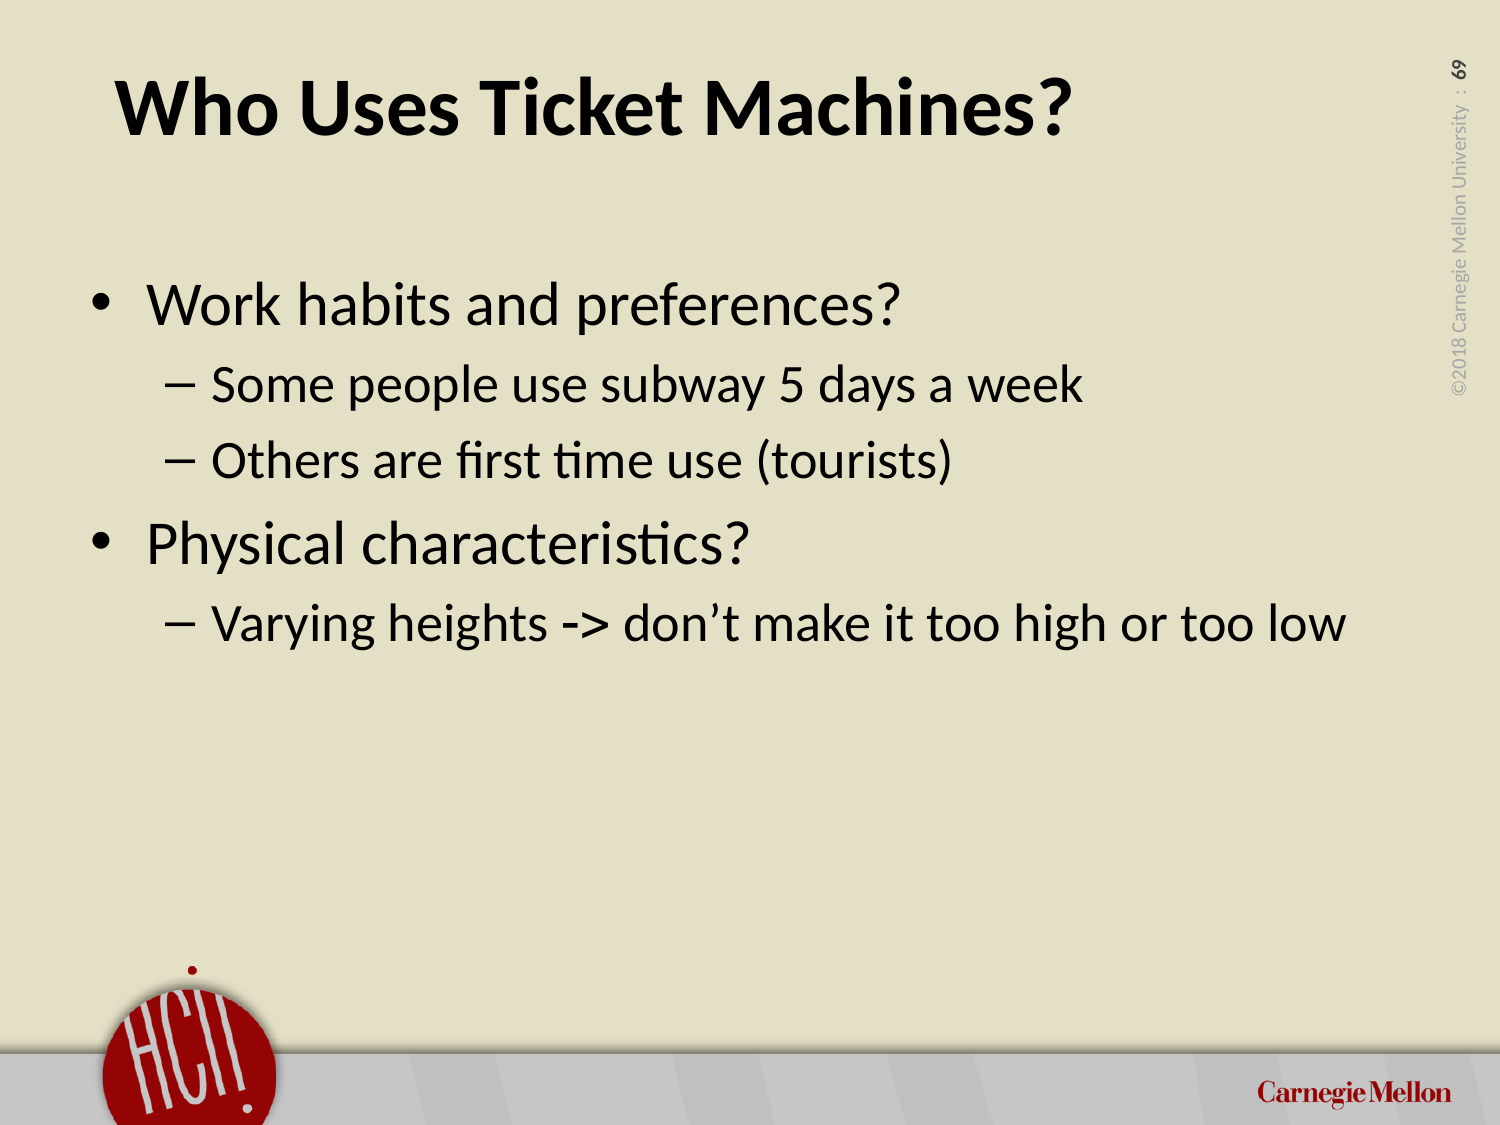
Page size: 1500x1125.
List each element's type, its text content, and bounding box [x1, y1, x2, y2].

list Work habits and preferences? Some people use subway 5 days a week Others are first time use (tourists) Physical characteristics? Varying heights -> don’t make it too high or too low [75, 255, 1450, 1000]
title Who Uses Ticket Machines? [99, 45, 1425, 233]
picture [0, 0, 1500, 1125]
